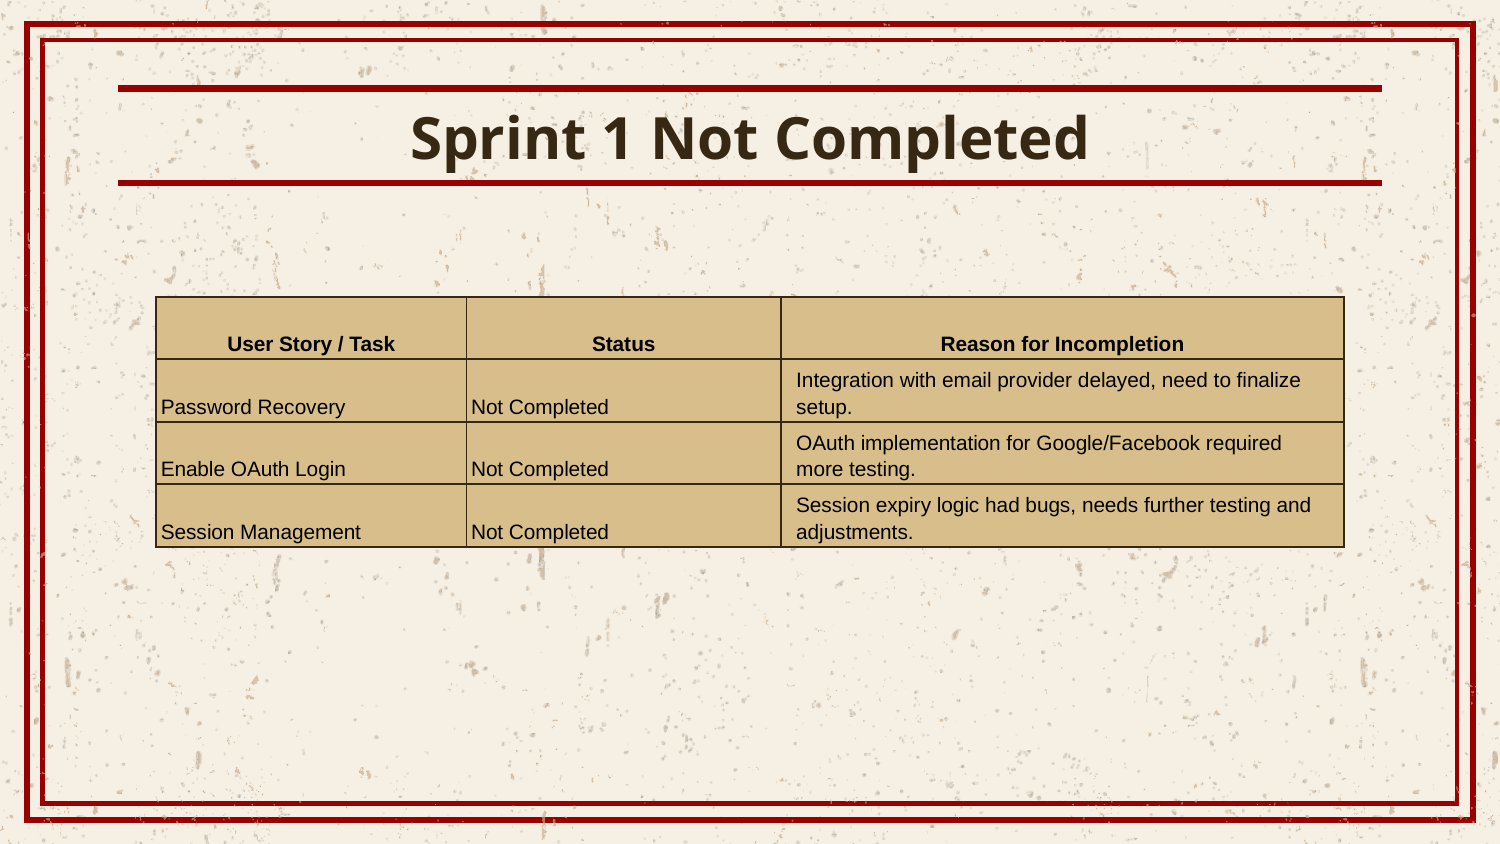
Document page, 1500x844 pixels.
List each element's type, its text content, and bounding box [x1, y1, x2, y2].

table_cell Session Management [157, 485, 466, 546]
table_cell Not Completed [467, 485, 780, 546]
table_cell Password Recovery [157, 360, 466, 421]
table_cell Integration with email provider delayed, need to finalize setup. [782, 360, 1343, 421]
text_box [117, 88, 1383, 184]
table_cell Enable OAuth Login [157, 423, 466, 483]
table_cell Not Completed [467, 423, 780, 483]
table_cell Session expiry logic had bugs, needs further testing and adjustments. [782, 485, 1343, 546]
table_header Status [467, 298, 780, 358]
table_header Reason for Incompletion [782, 298, 1343, 358]
table_cell OAuth implementation for Google/Facebook required more testing. [782, 423, 1343, 483]
table_cell Not Completed [467, 360, 780, 421]
picture [1, 1, 1500, 844]
table_header User Story / Task [157, 298, 466, 358]
